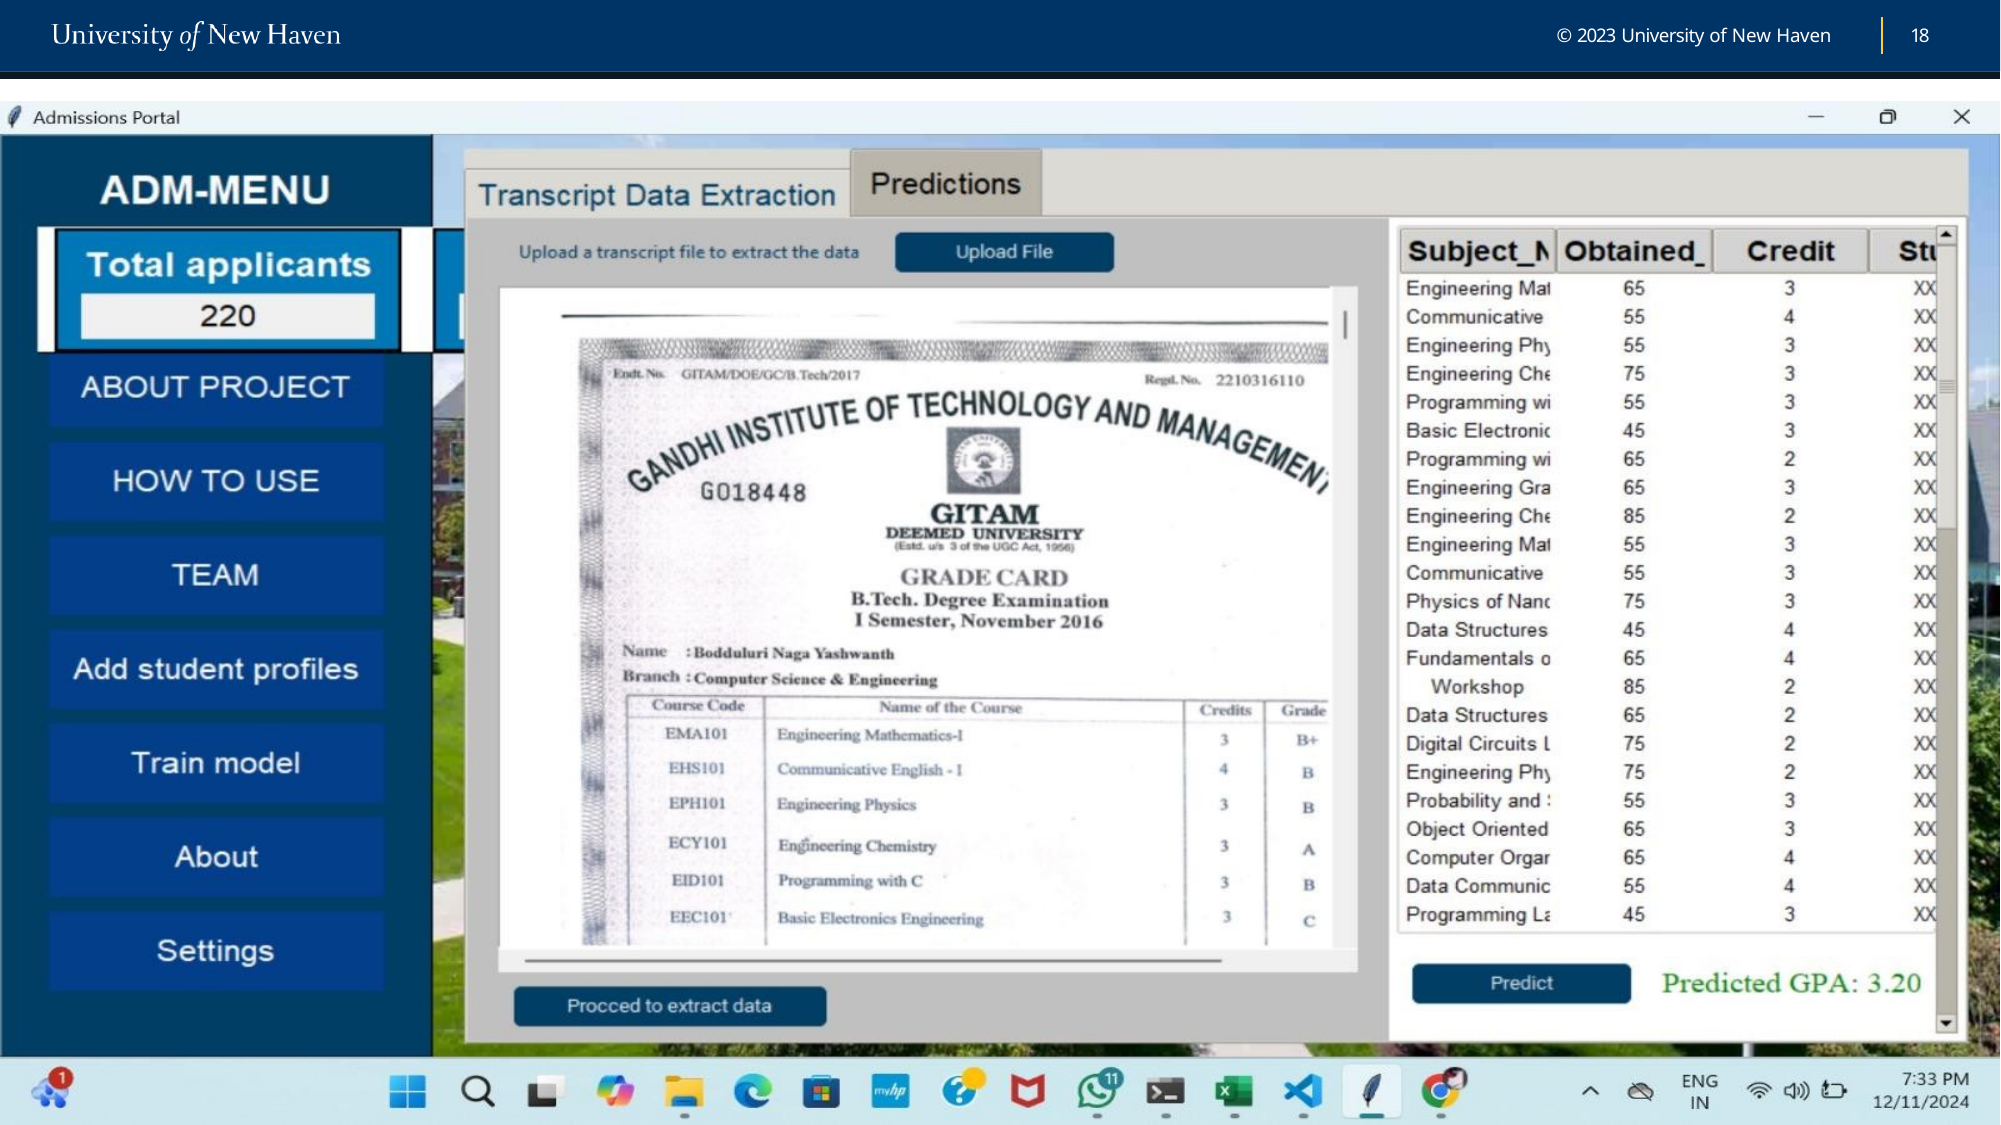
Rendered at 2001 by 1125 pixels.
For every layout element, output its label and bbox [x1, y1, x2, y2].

text_box [0, 17, 2000, 80]
picture [0, 100, 2000, 1125]
